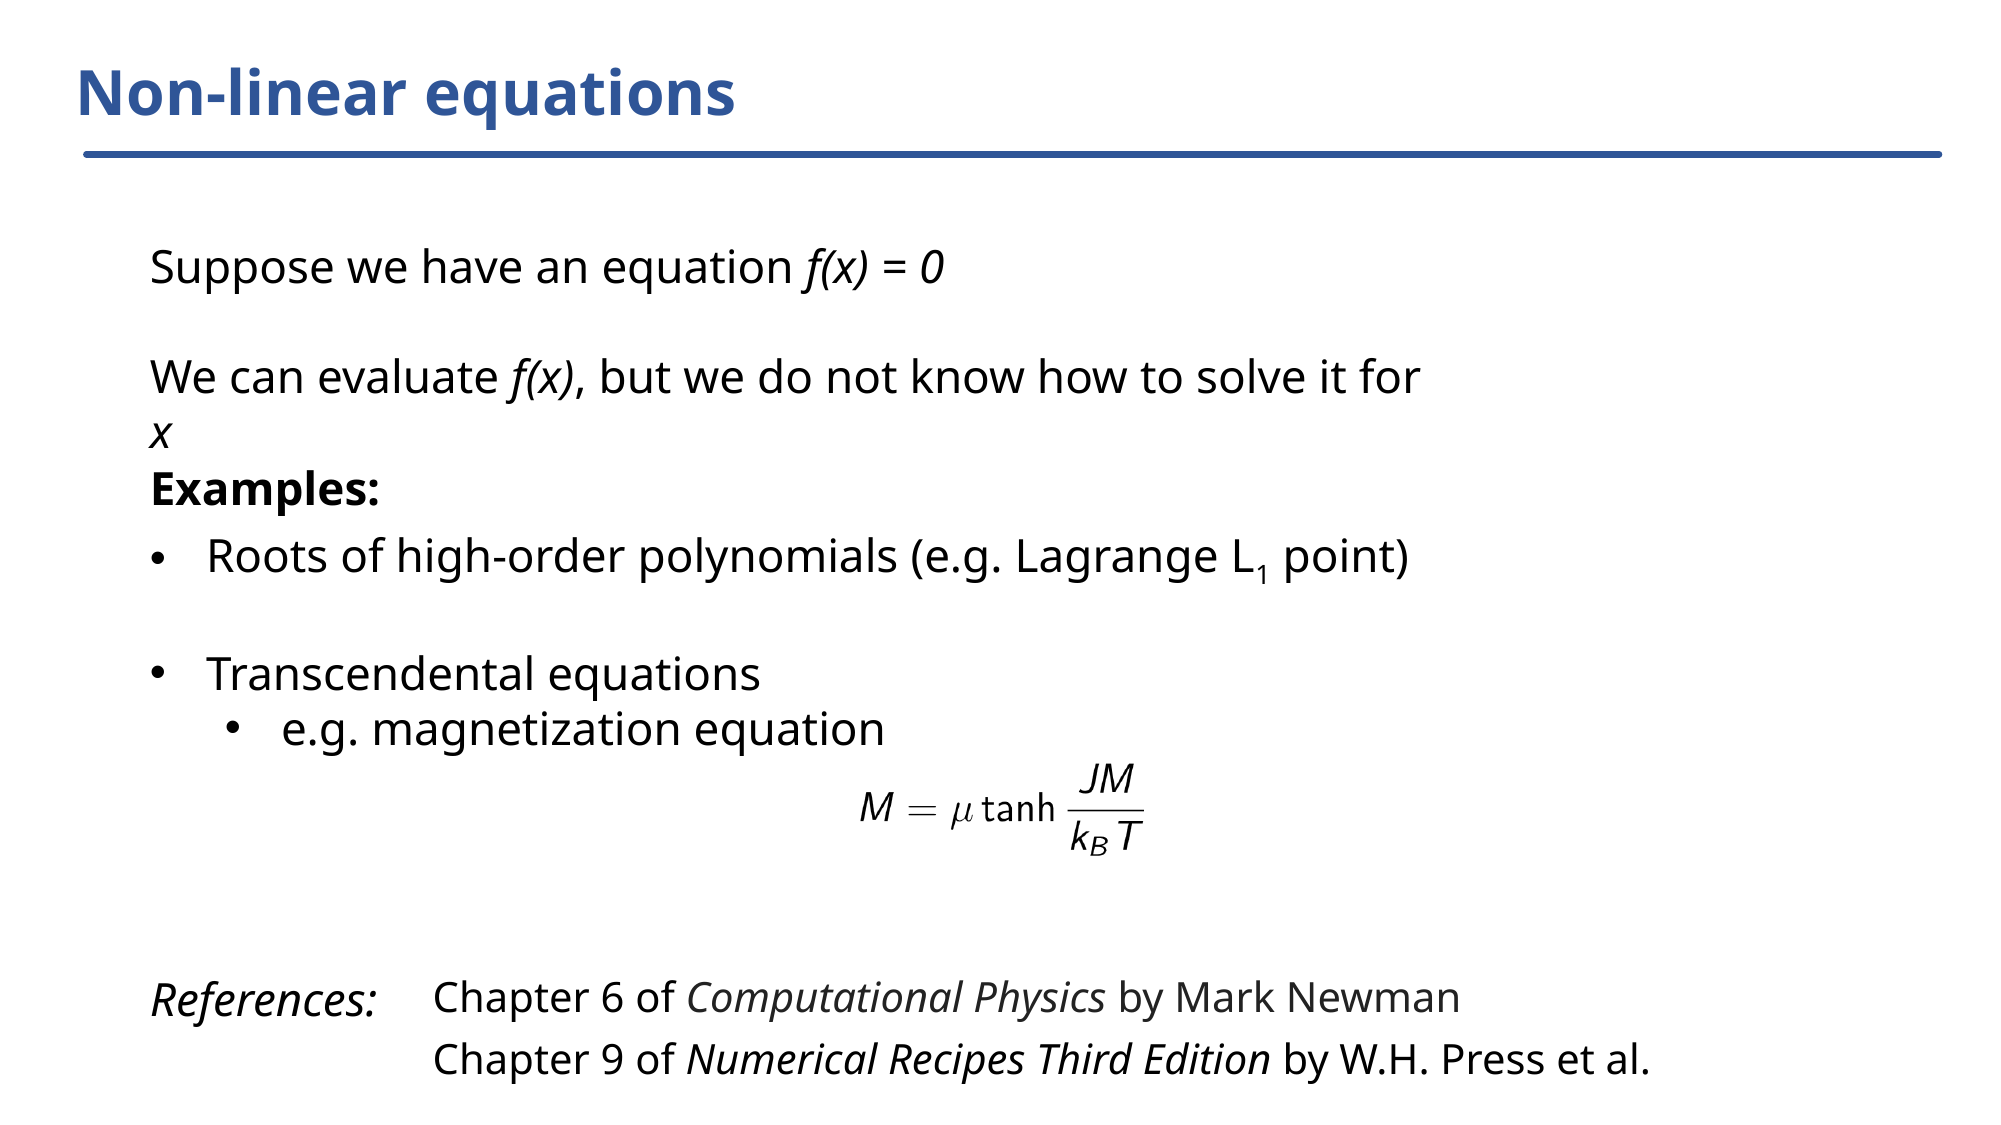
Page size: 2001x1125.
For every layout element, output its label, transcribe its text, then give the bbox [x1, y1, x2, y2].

picture [856, 763, 1144, 856]
text_box References: [135, 963, 400, 1033]
title Non-linear equations [60, 0, 1940, 192]
text_box Suppose we have an equation f(x) = 0 We can evaluate f(x), but we do not know how to solve it for x [135, 230, 1451, 452]
text_box Chapter 6 of Computational Physics by Mark Newman Chapter 9 of Numerical Recipes Third Edition by W.H. Press et al. [417, 963, 2000, 1091]
text_box Examples: Roots of high-order polynomials (e.g. Lagrange L1 point) Transcendental equations e.g. magnetization equation [135, 452, 1589, 762]
